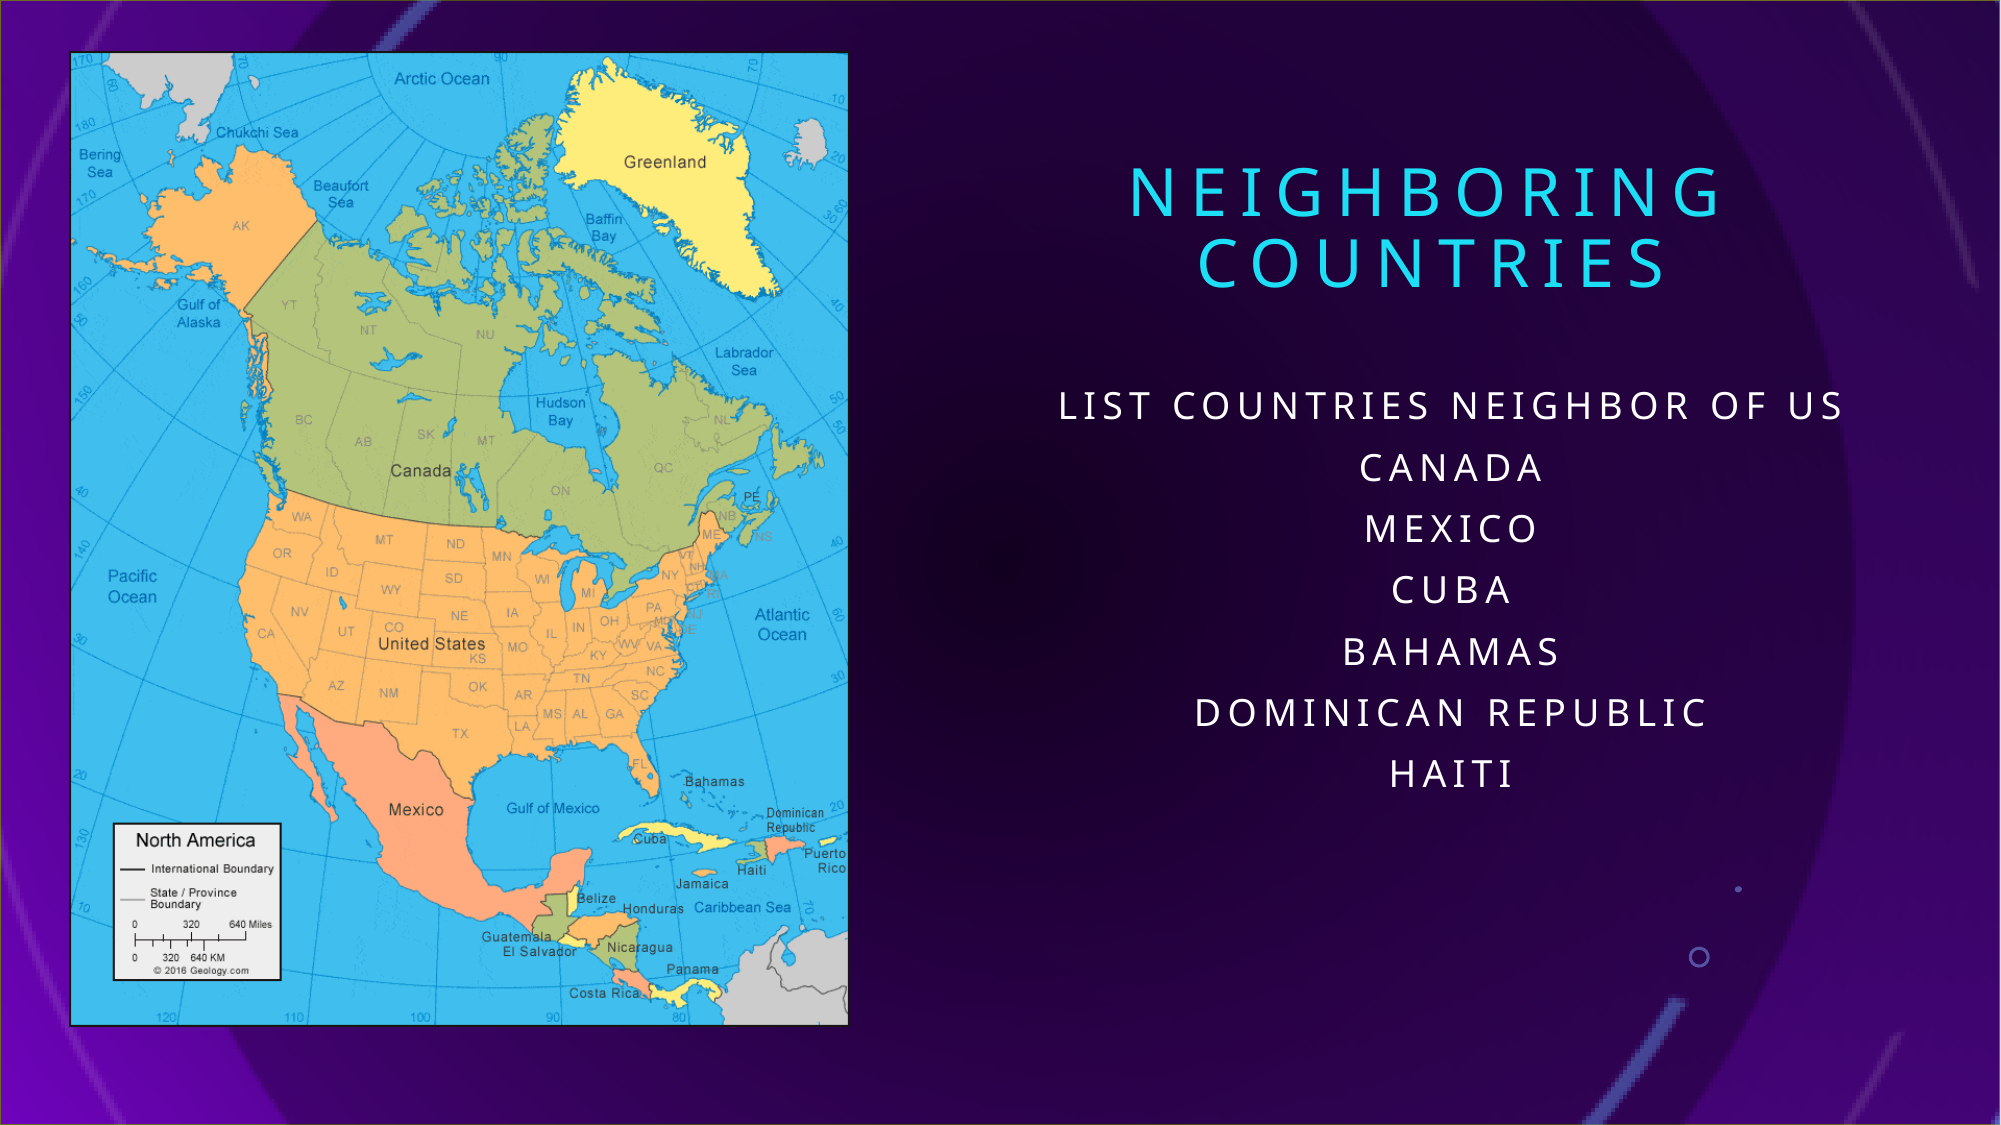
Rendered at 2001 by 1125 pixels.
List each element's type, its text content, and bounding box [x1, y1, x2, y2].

subtitle List countries neighbor of US Canada Mexico Cuba BAHAMAS Dominican Republic Haiti [931, 379, 1969, 748]
picture [0, 0, 2000, 1125]
title NEIGHBORING COUNTRIES [911, 0, 1950, 310]
